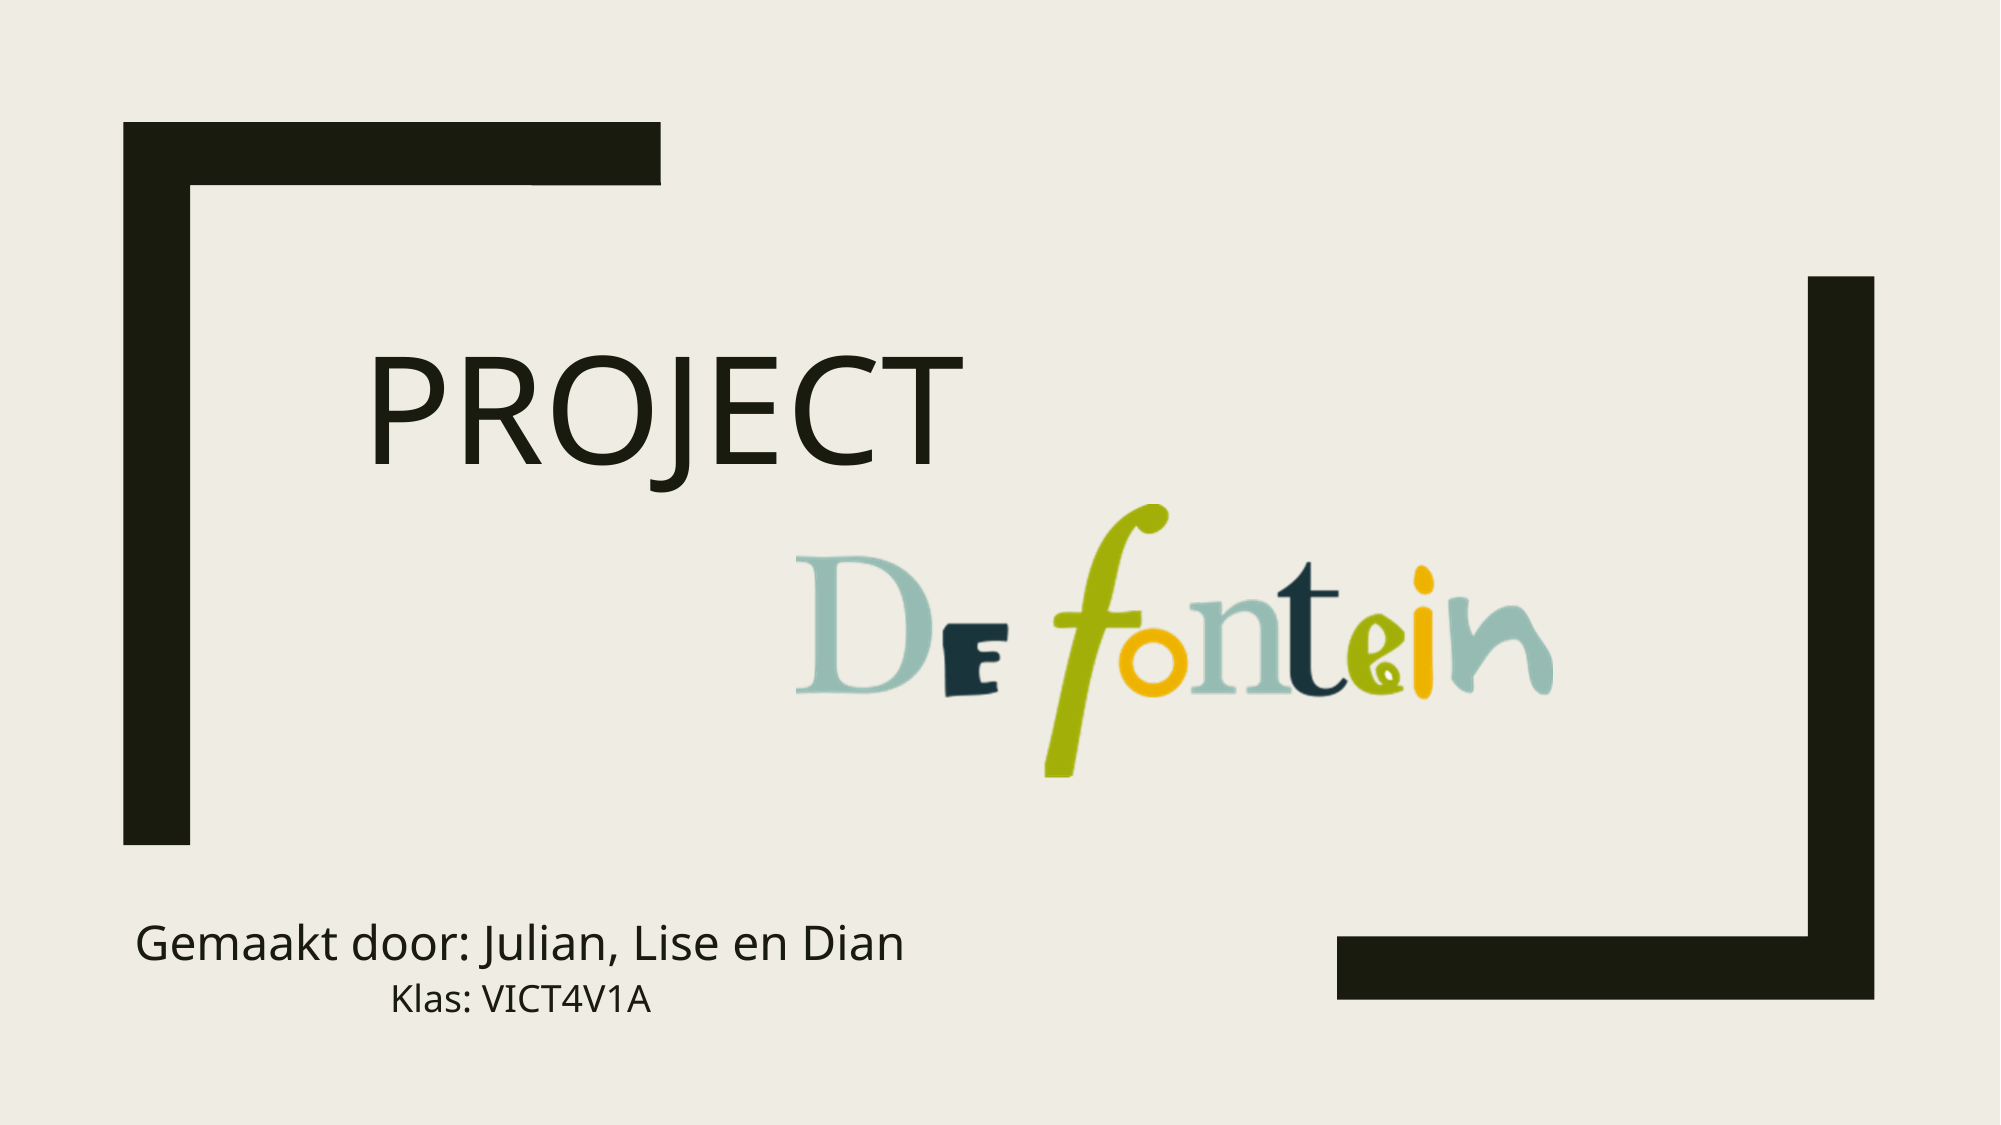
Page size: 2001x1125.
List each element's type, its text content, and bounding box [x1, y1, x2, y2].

picture [796, 504, 1554, 779]
subtitle Gemaakt door: Julian, Lise en Dian Klas: VICT4V1A [0, 898, 1082, 1071]
title Project [342, 337, 984, 505]
